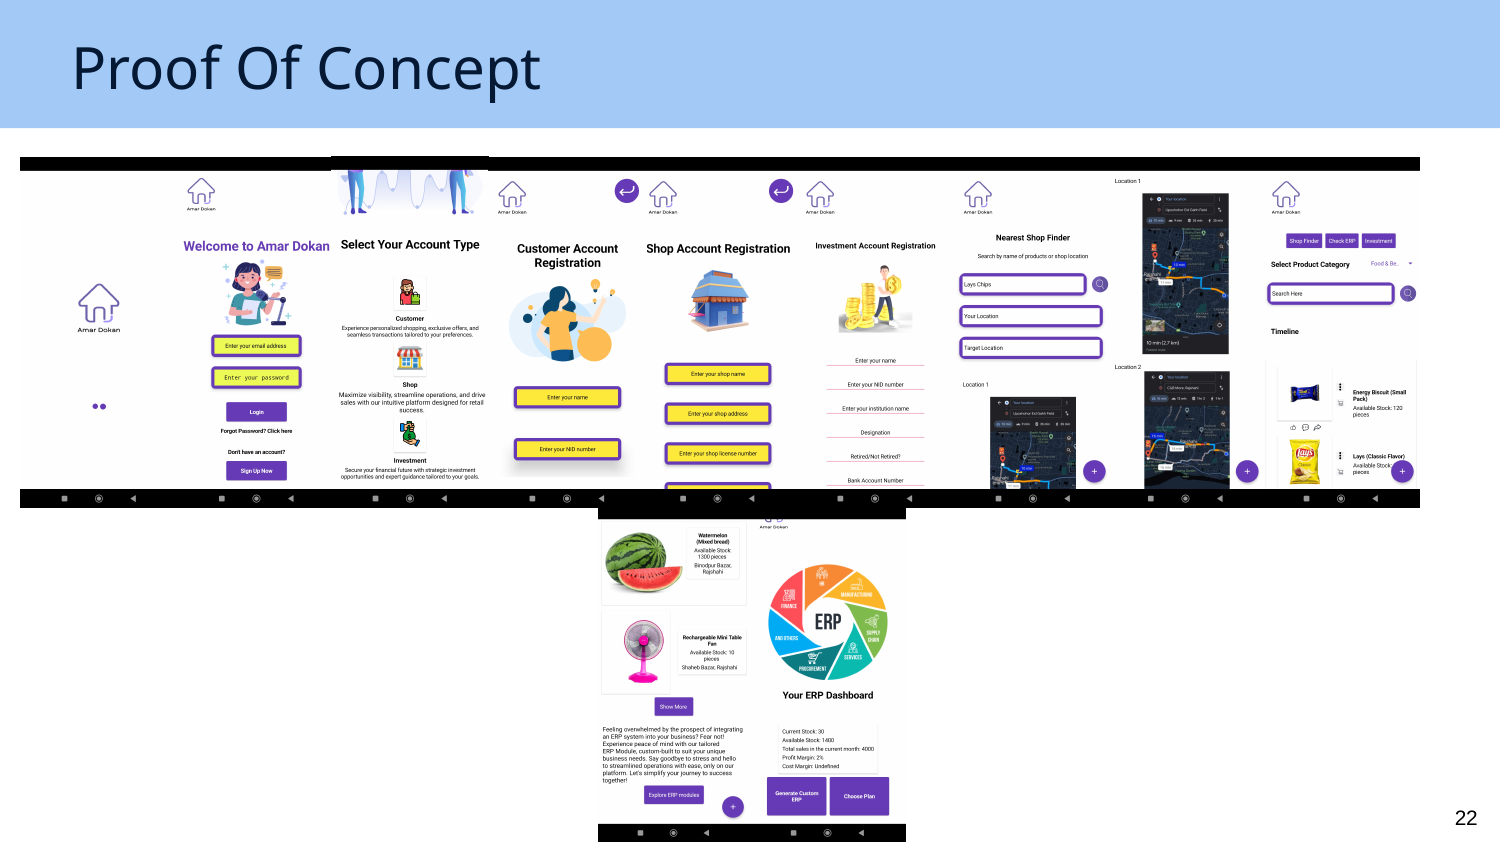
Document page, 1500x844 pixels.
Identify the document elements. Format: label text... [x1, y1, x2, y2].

text_box 22 [1431, 790, 1500, 843]
title Proof Of Concept [56, 16, 1216, 111]
picture [20, 156, 1420, 842]
